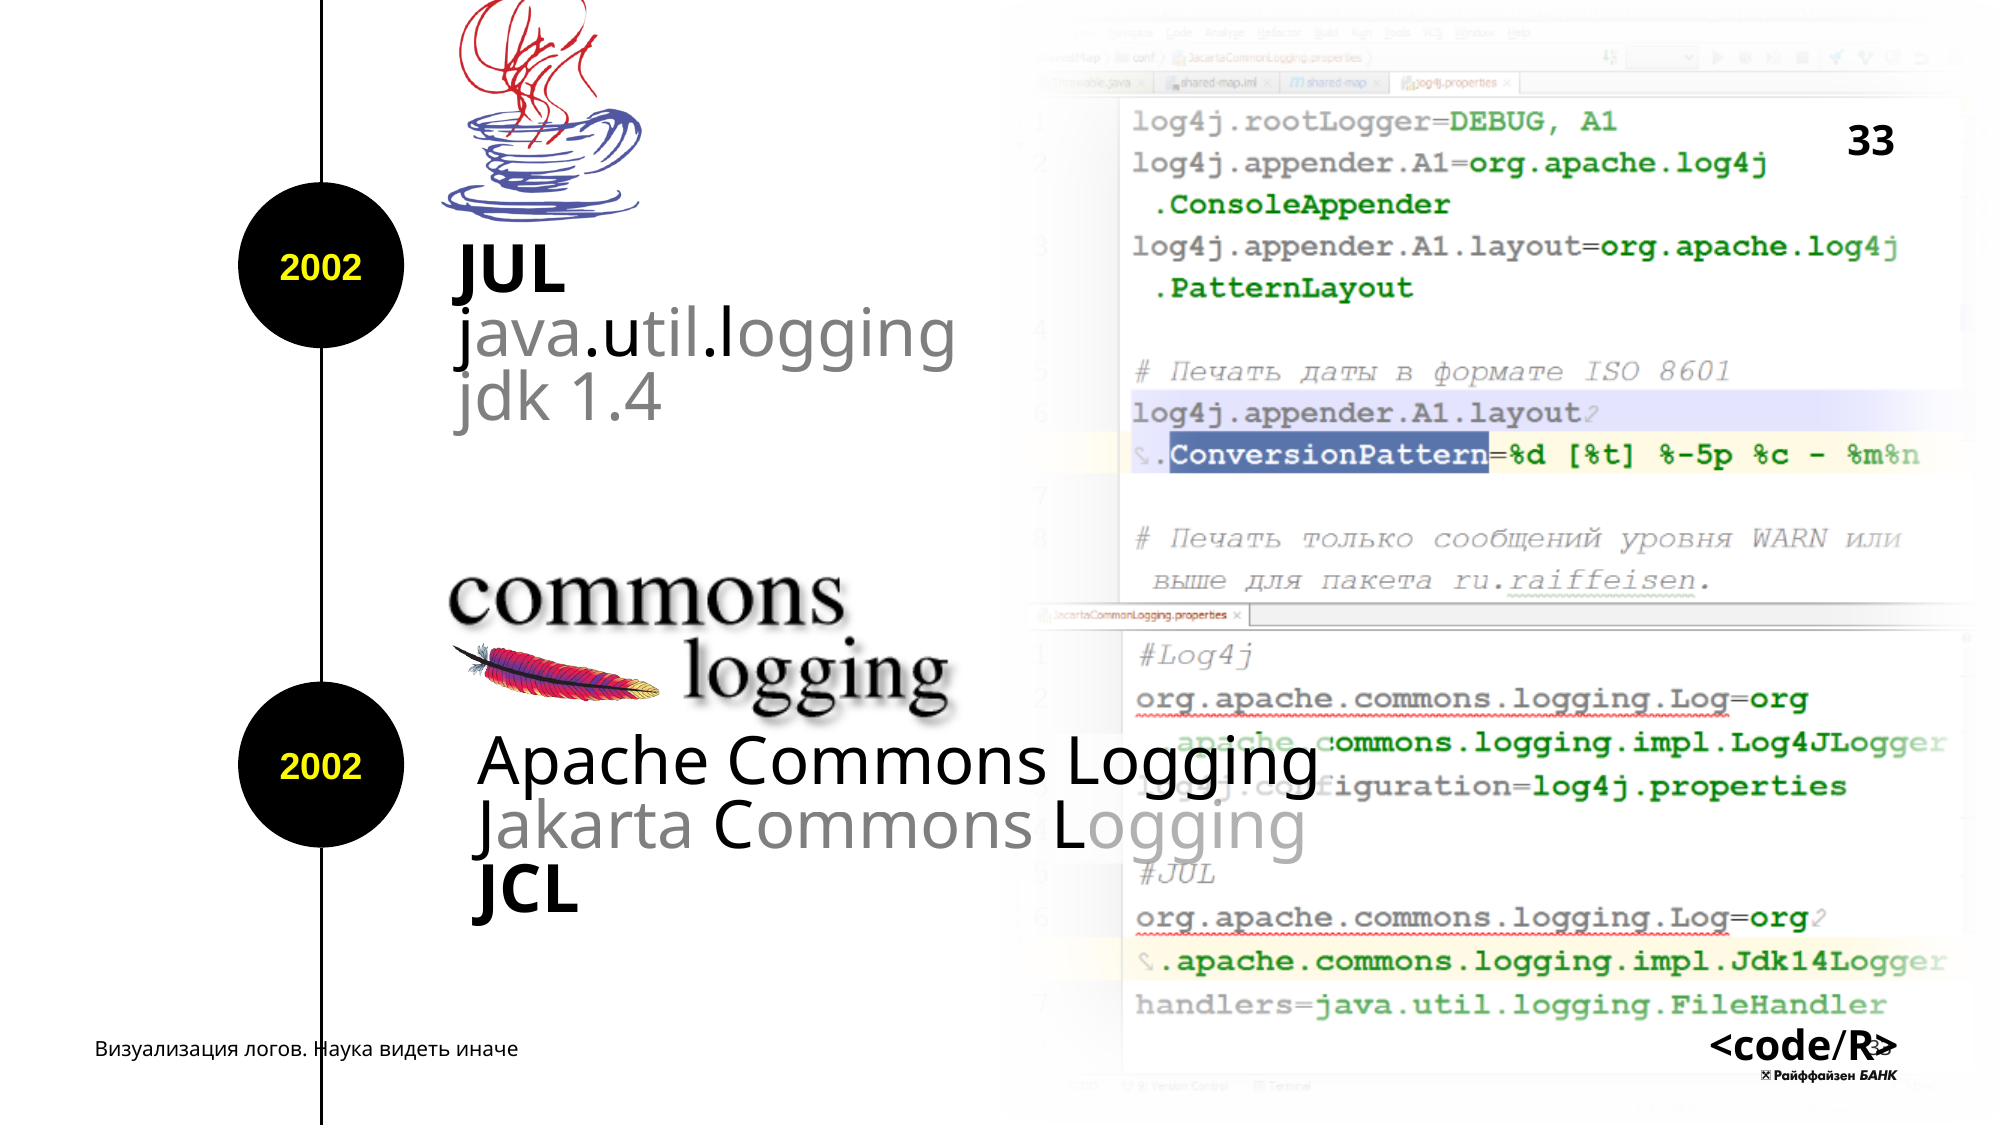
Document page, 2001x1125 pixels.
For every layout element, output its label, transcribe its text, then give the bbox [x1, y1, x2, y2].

picture [433, 550, 983, 734]
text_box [238, 182, 1386, 993]
footer Визуализация логов. Наука видеть иначе [94, 1033, 320, 1063]
picture [1000, 0, 2000, 1125]
picture [432, 0, 652, 226]
footer Визуализация логов. Наука видеть иначе [323, 1033, 910, 1063]
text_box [1631, 1011, 1914, 1083]
